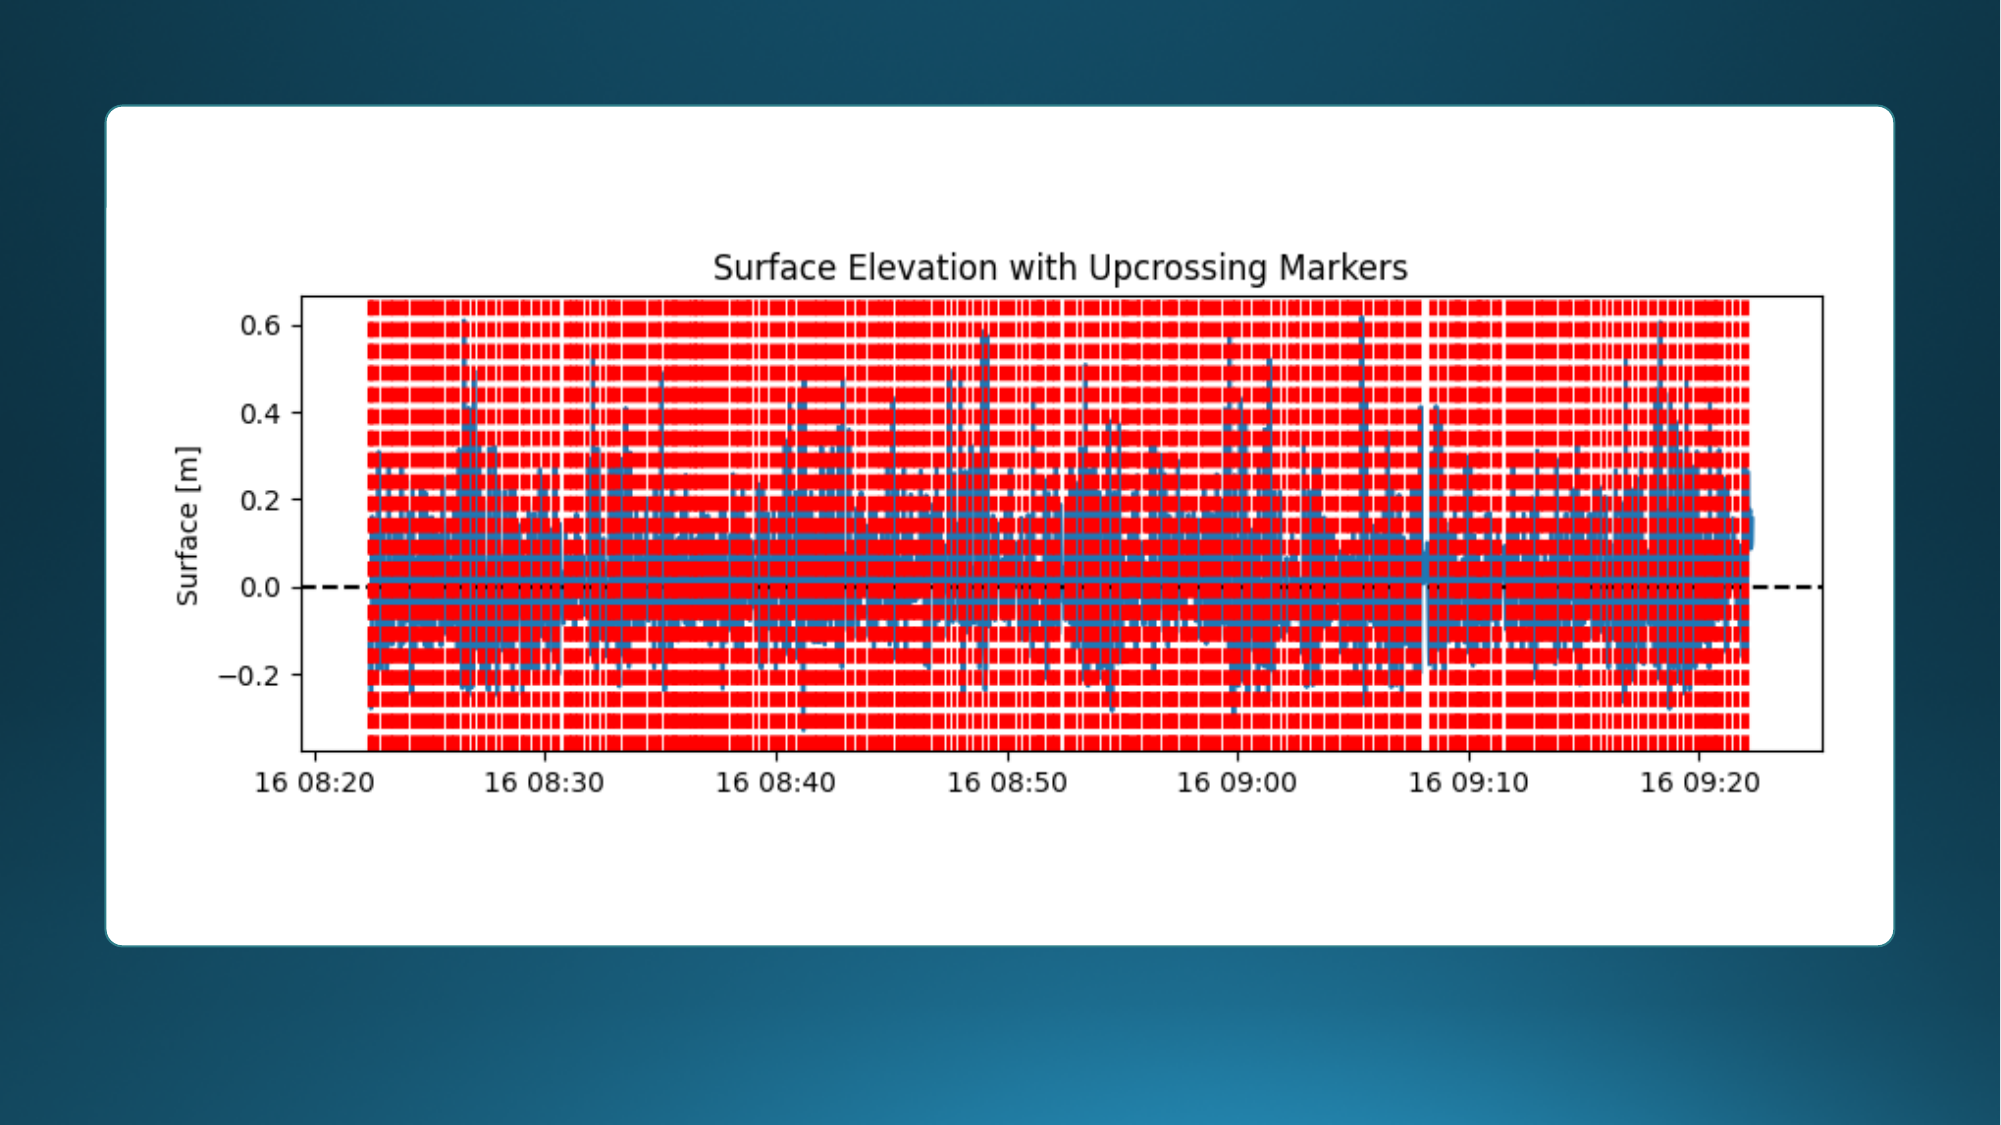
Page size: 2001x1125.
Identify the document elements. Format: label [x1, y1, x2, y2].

picture [0, 0, 2001, 1125]
text_box [104, 104, 1896, 948]
text_box [865, 944, 1889, 1021]
